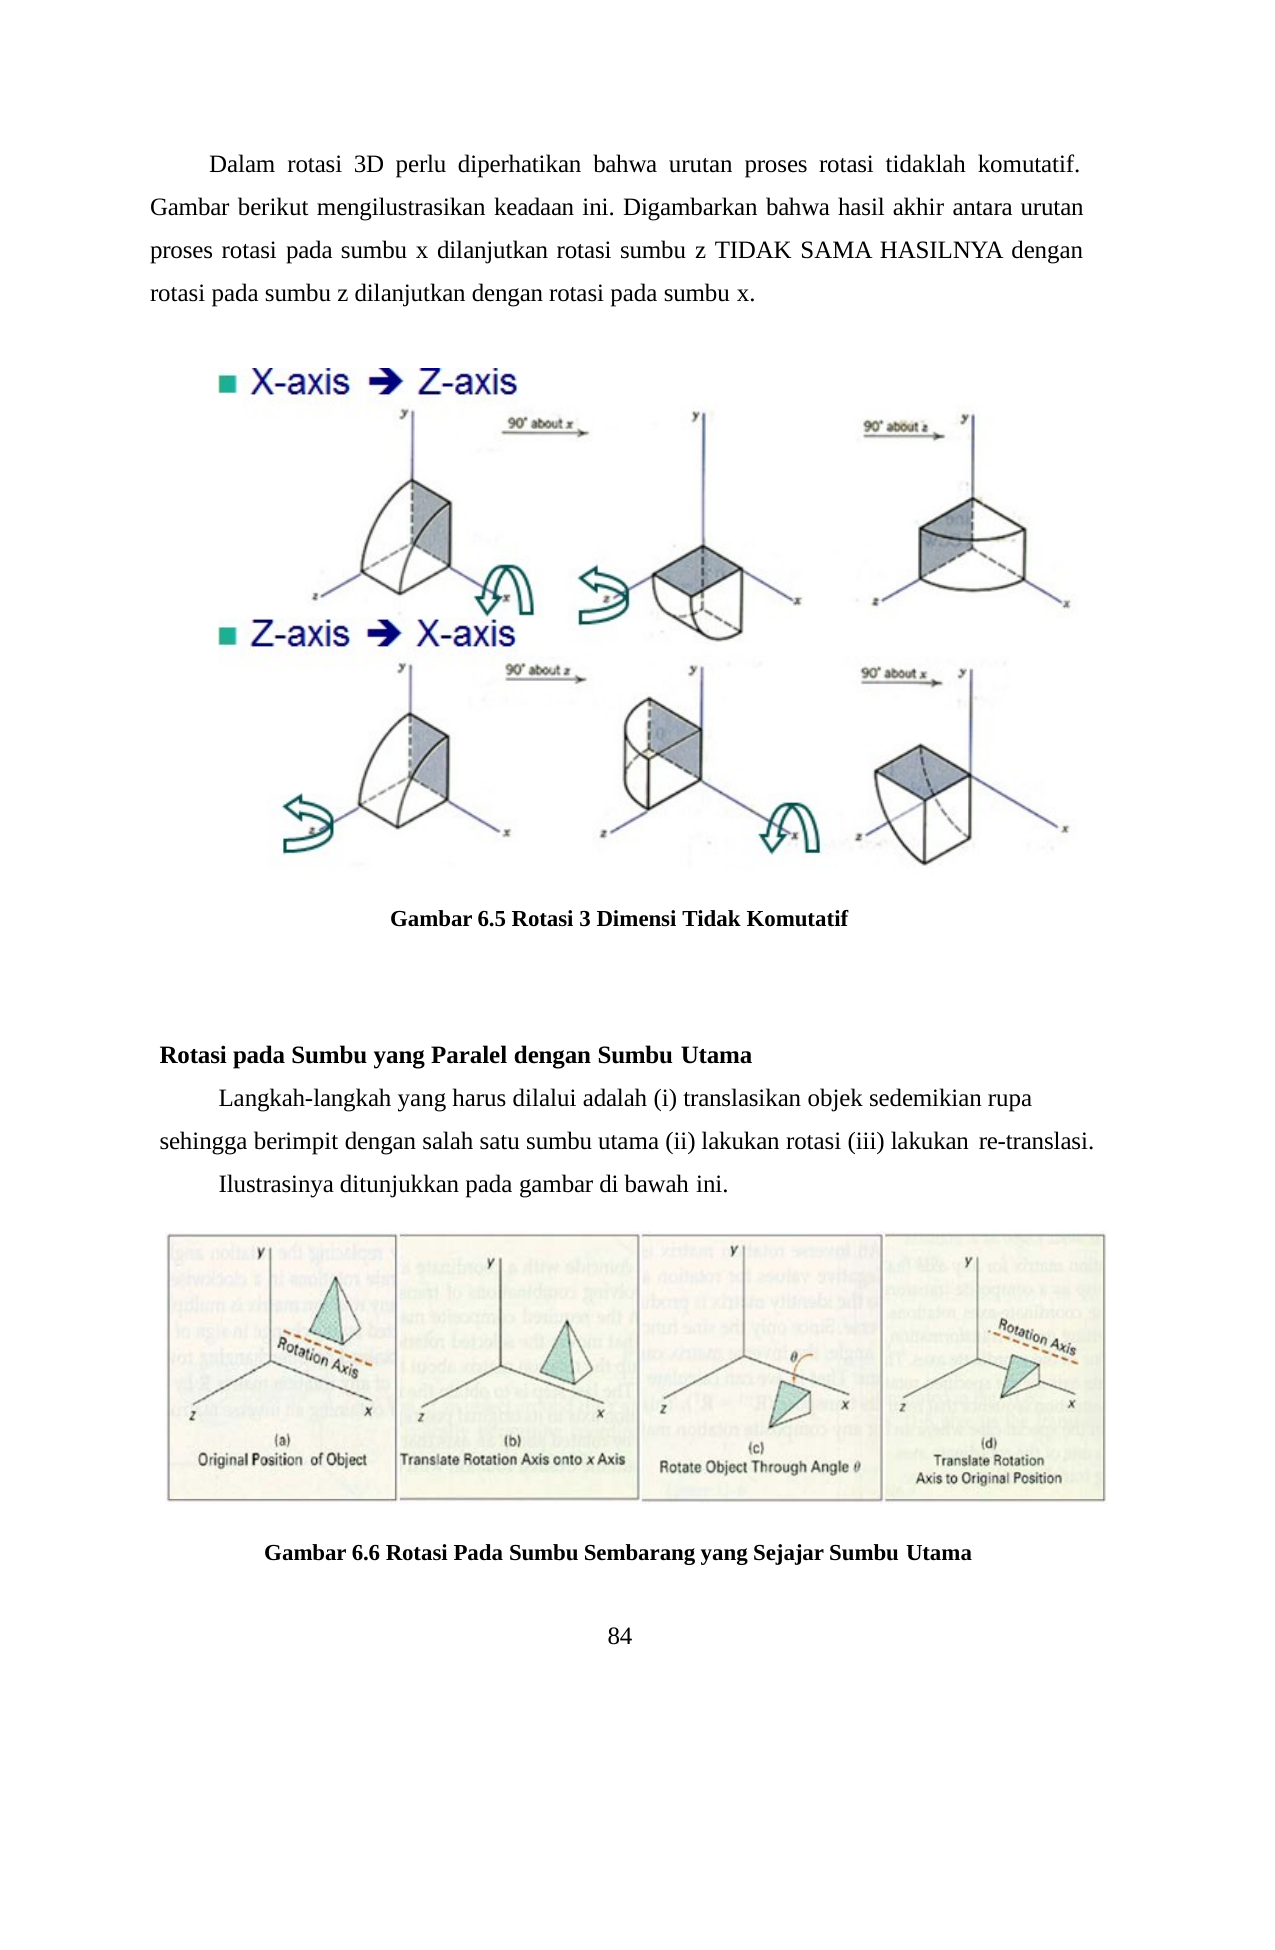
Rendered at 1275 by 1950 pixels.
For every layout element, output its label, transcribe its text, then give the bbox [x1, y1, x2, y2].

text_box [164, 1231, 1108, 1504]
text_box Rotasi pada Sumbu yang Paralel dengan Sumbu Utama Langkah-langkah yang harus dilalui adalah (i) translasikan objek sedemikian rupa sehingga berimpit dengan salah satu sumbu utama (ii) lakukan rotasi (iii) lakukan re-translasi. Ilustrasinya ditunjukkan pada gambar di bawah ini. [157, 1023, 1103, 1198]
text_box [218, 368, 1078, 875]
text_box Dalam rotasi 3D perlu diperhatikan bahwa urutan proses rotasi tidaklah komutatif. Gambar berikut mengilustrasikan keadaan ini. Digambarkan bahwa hasil akhir antara urutan proses rotasi pada sumbu x dilanjutkan rotasi sumbu z TIDAK SAMA HASILNYA dengan rotasi pada sumbu z dilanjutkan dengan rotasi pada sumbu x. [147, 132, 1093, 307]
text_box Gambar 6.5 Rotasi 3 Dimensi Tidak Komutatif [387, 901, 853, 931]
slide_number 84 [601, 1619, 639, 1950]
text_box Gambar 6.6 Rotasi Pada Sumbu Sembarang yang Sejajar Sumbu Utama [262, 1535, 979, 1565]
